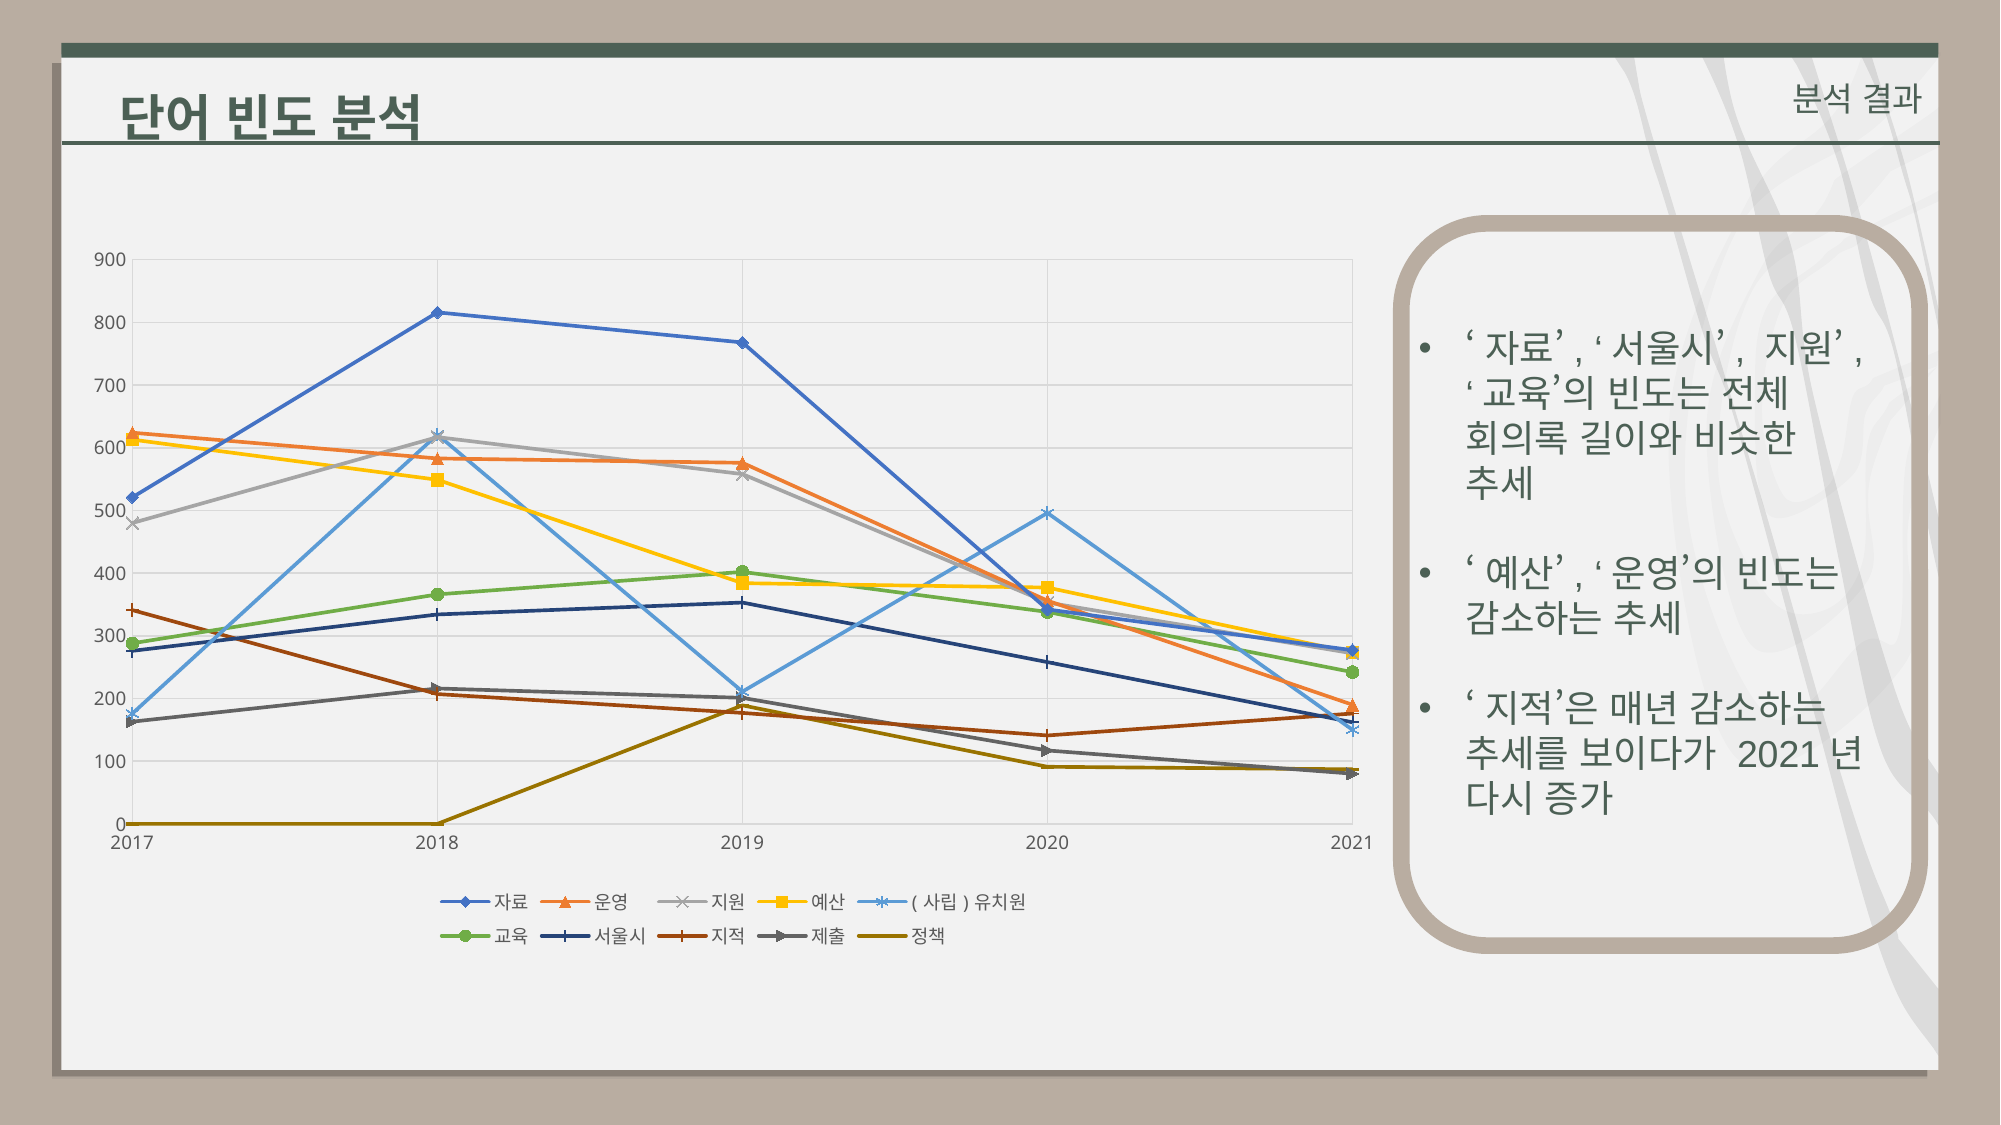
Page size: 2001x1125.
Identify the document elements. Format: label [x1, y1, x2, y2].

text_box [61, 42, 1941, 142]
chart [66, 231, 1402, 955]
text_box [61, 144, 1941, 1070]
